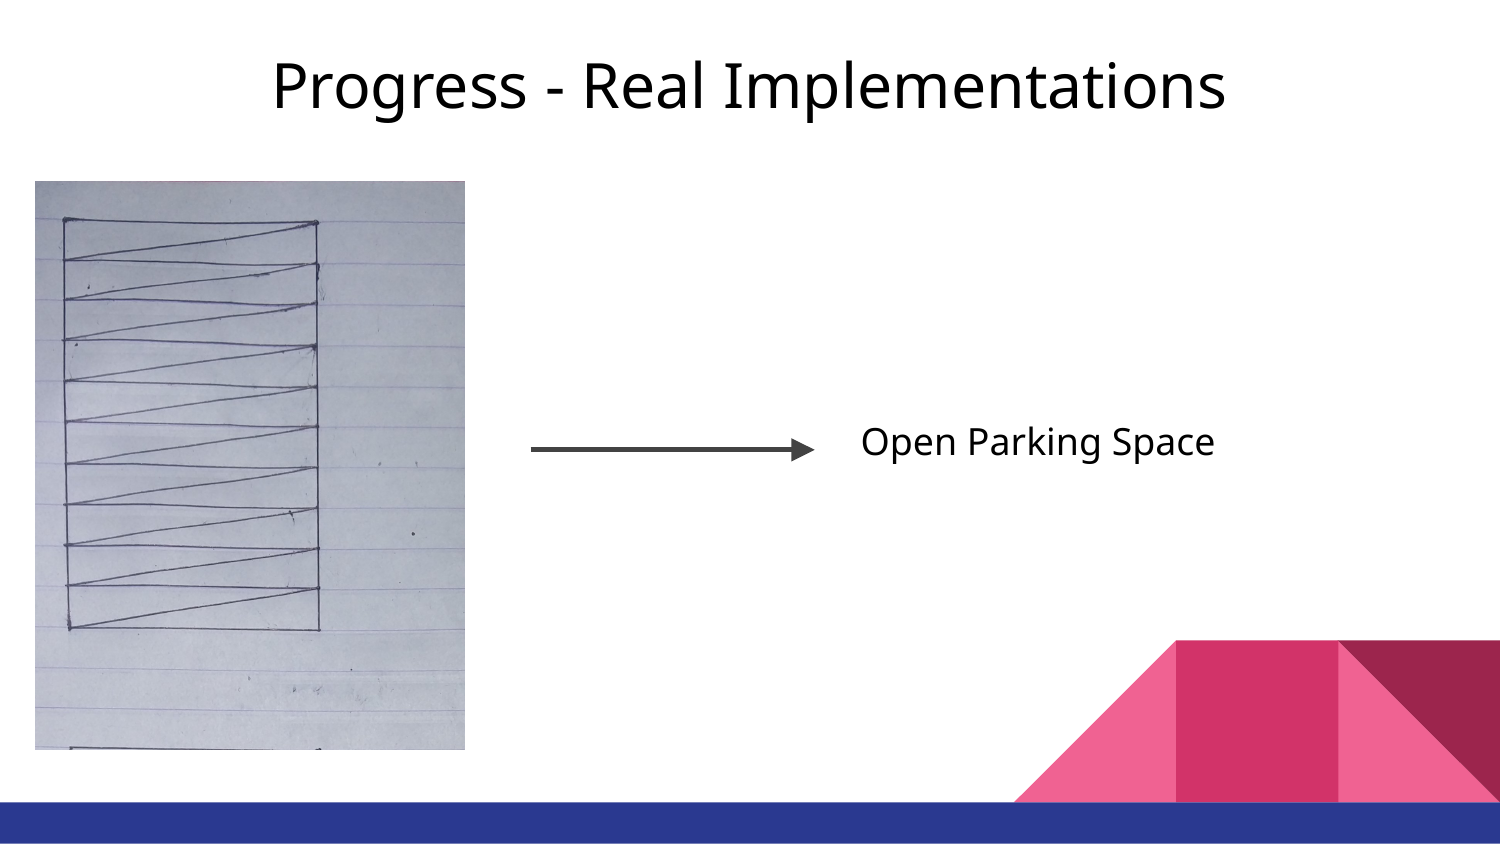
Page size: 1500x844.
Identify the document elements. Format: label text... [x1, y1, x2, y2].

text_box Progress - Real Implementations [0, 0, 1500, 330]
text_box Open Parking Space [845, 402, 1500, 542]
picture [34, 181, 465, 750]
